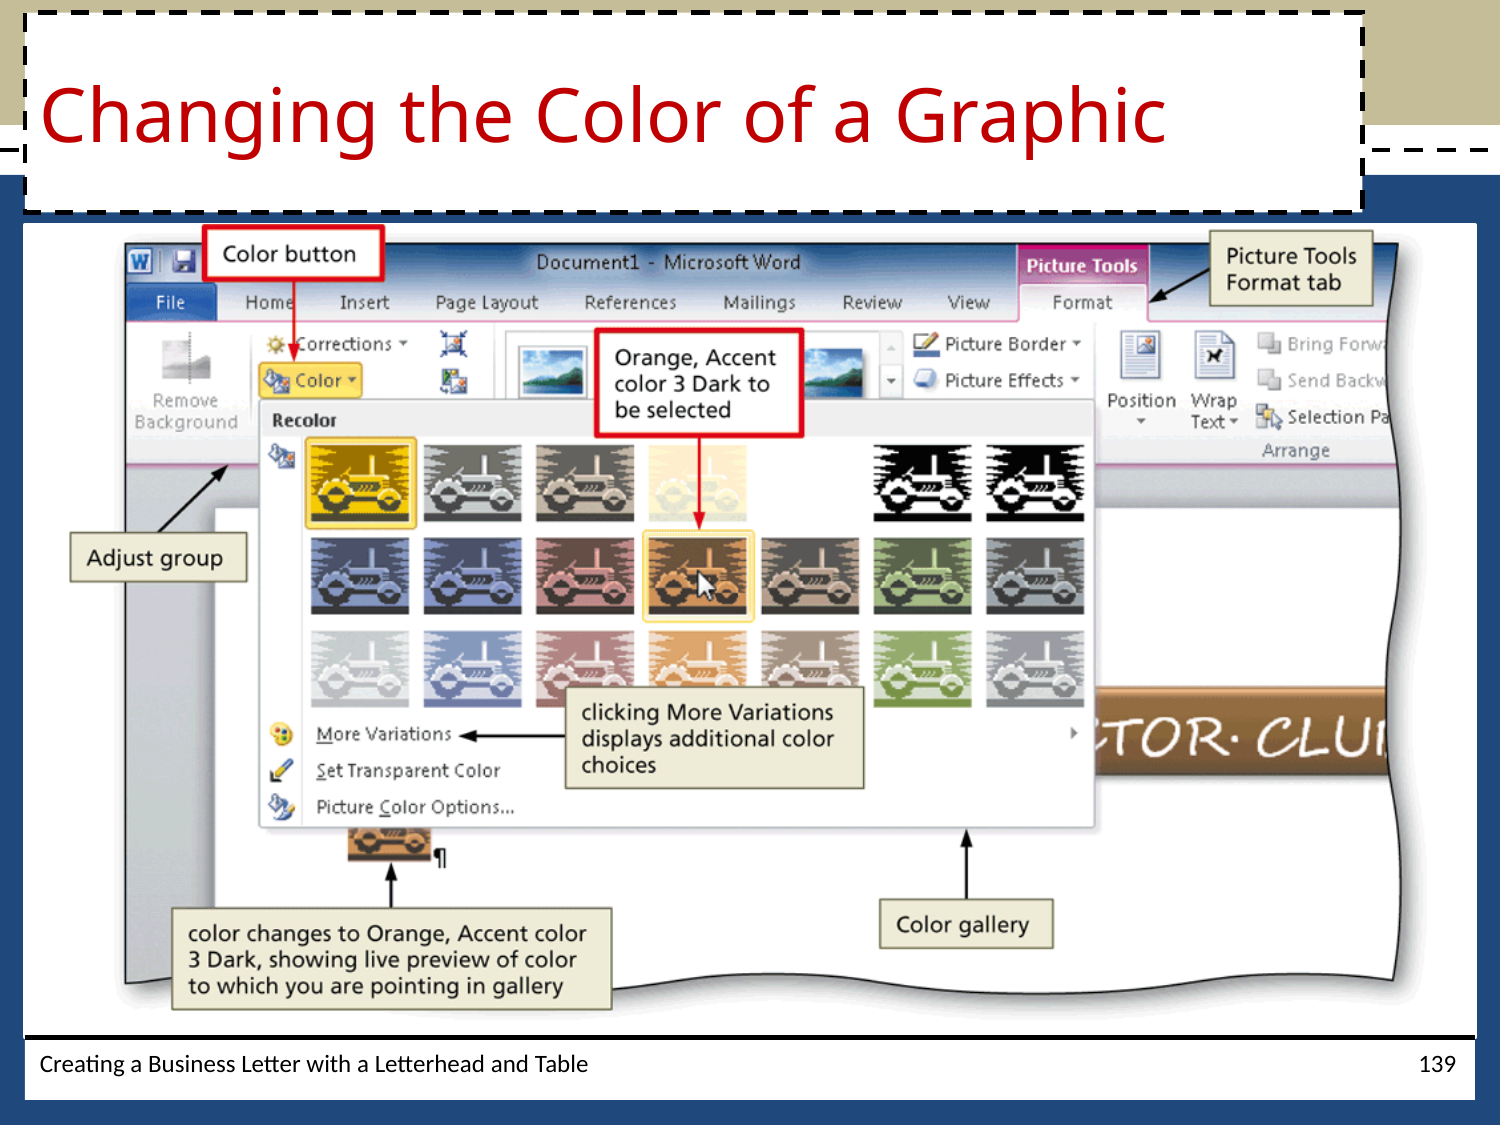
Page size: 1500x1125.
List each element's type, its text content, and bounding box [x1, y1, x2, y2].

slide_number 139 [1400, 1040, 1475, 1100]
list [68, 224, 1432, 1024]
footer Creating a Business Letter with a Letterhead and Table [24, 1040, 1400, 1100]
title Changing the Color of a Graphic [23, 10, 1365, 215]
